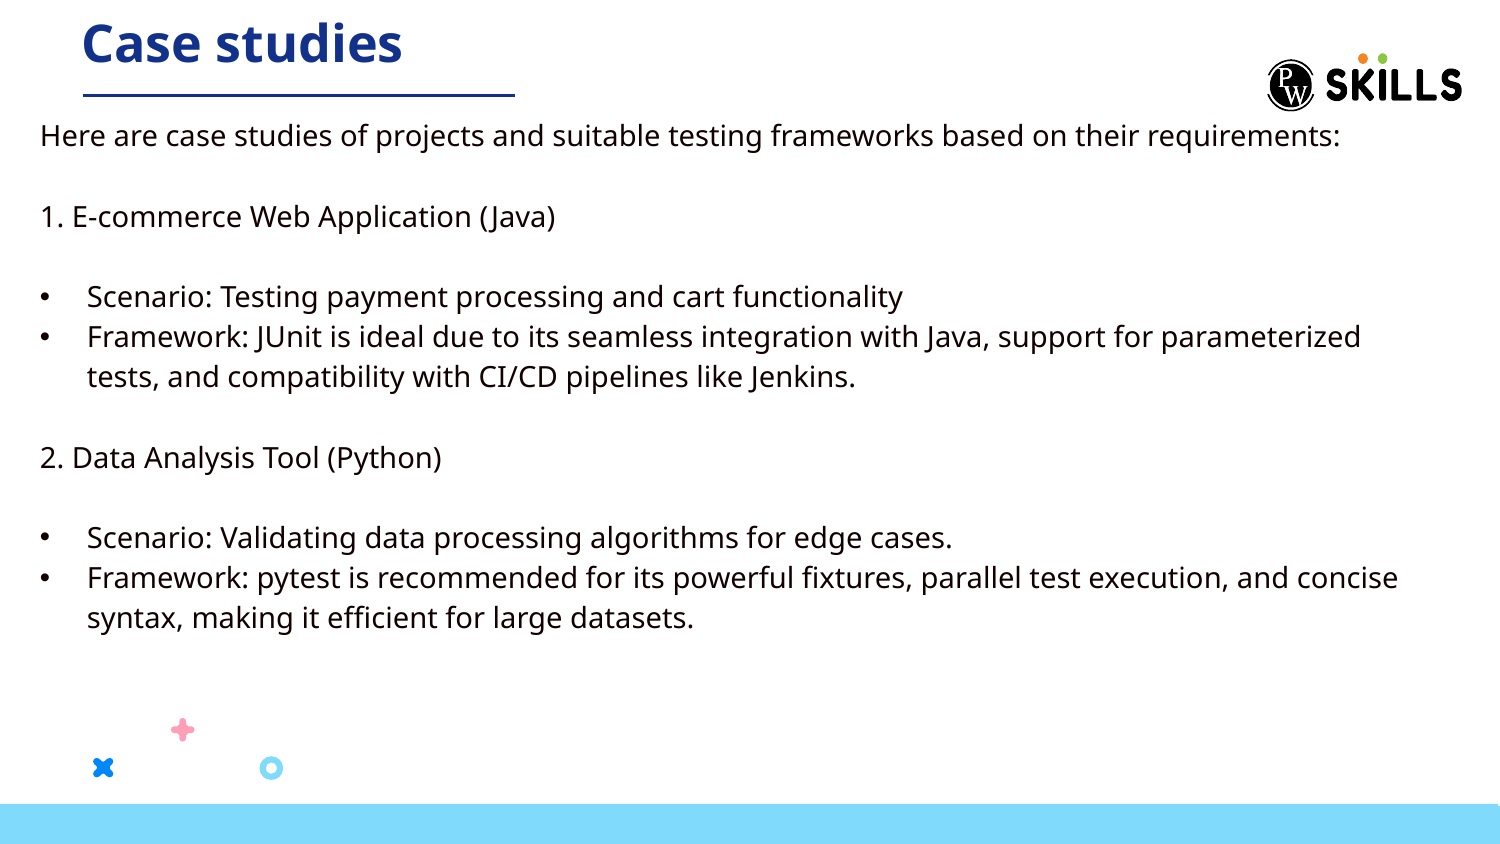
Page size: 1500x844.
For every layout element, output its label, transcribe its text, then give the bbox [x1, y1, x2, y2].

title Case studies [52, 0, 1208, 97]
picture [1266, 53, 1463, 112]
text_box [92, 717, 284, 781]
text_box [0, 805, 1500, 844]
list Here are case studies of projects and suitable testing frameworks based on their requirements: 1. E-commerce Web Application (Java) Scenario: Testing payment processing and cart functionality Framework: JUnit is ideal due to its seamless integration with Java, support for parameterized tests, and compatibility with CI/CD pipelines like Jenkins. 2. Data Analysis Tool (Python) Scenario: Validating data processing algorithms for edge cases. Framework: pytest is recommended for its powerful fixtures, parallel test execution, and concise syntax, making it efficient for large datasets. [0, 97, 1418, 605]
